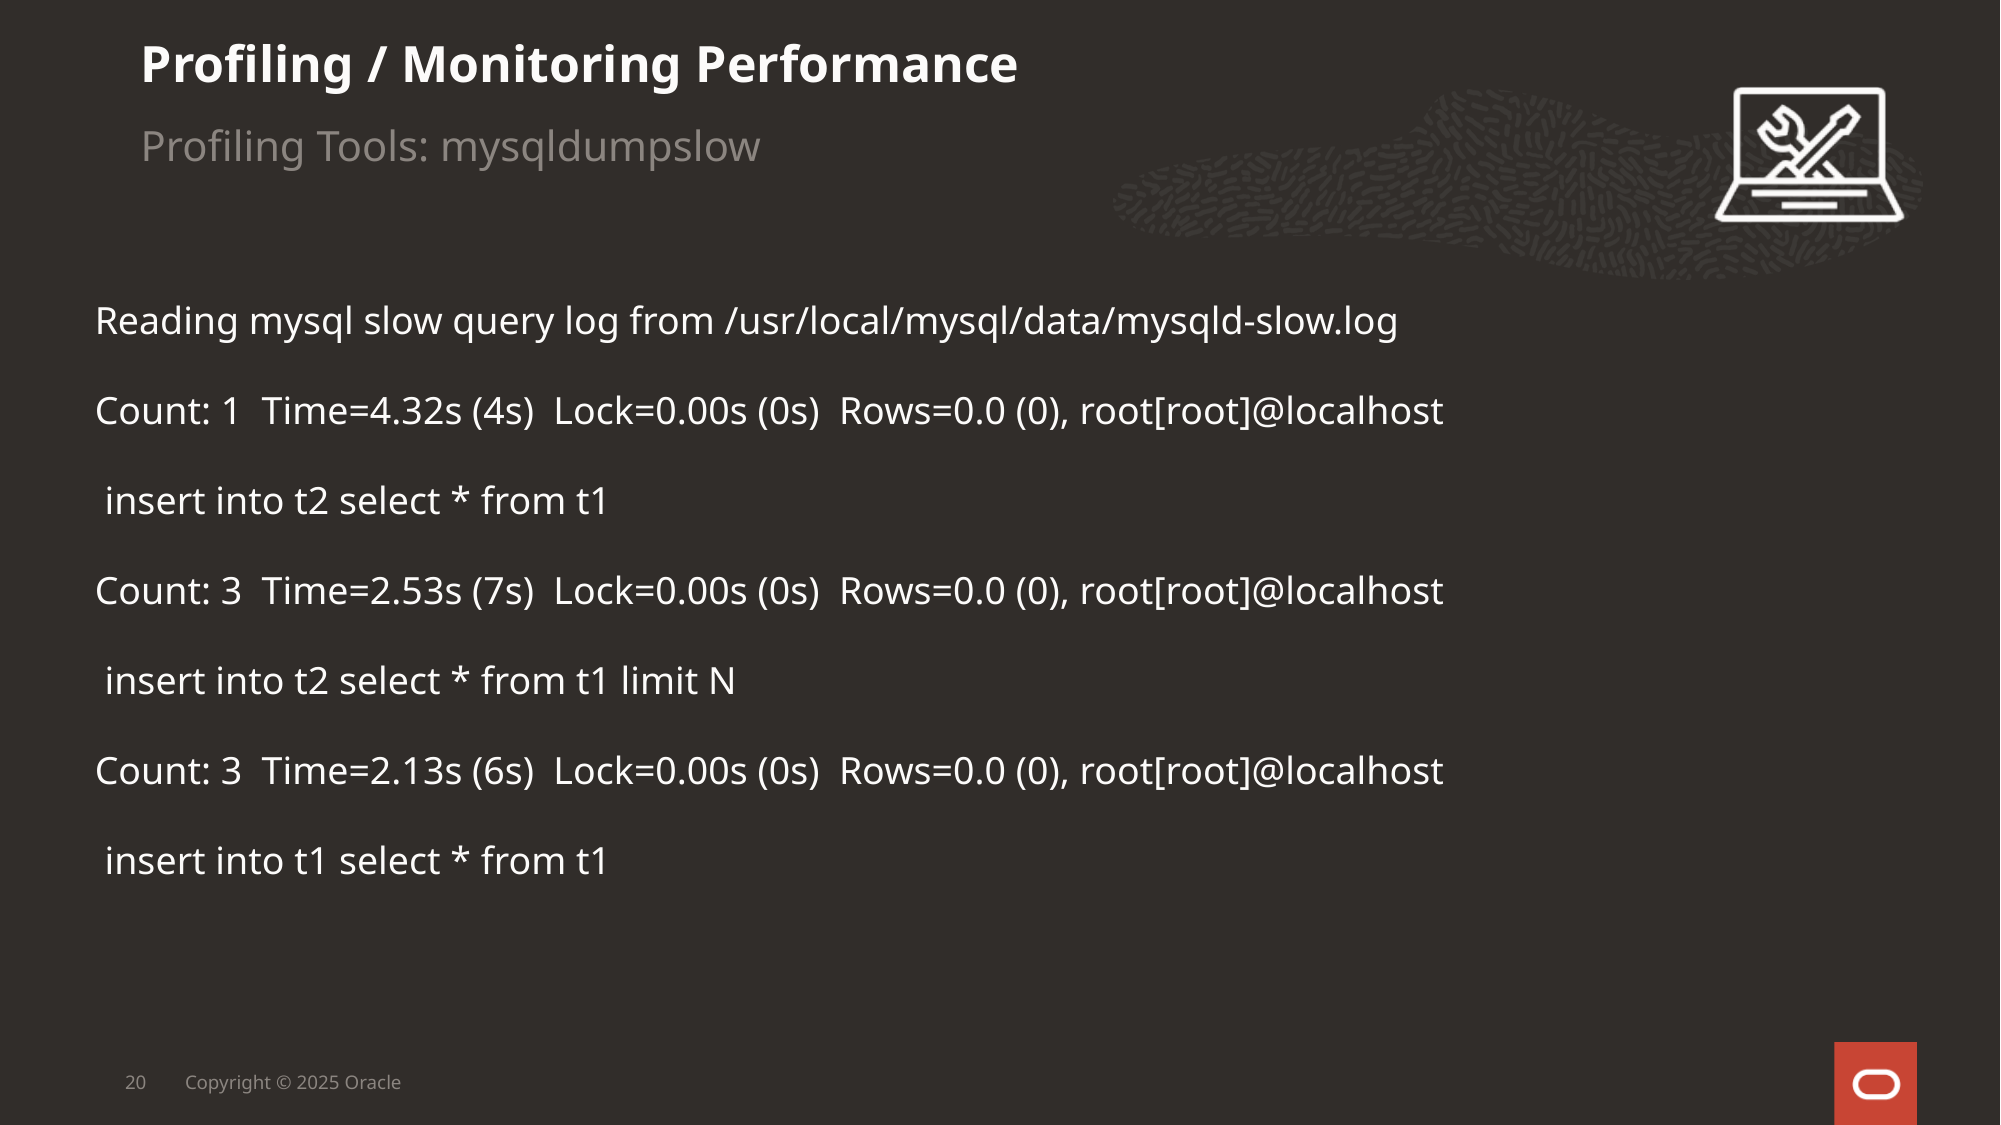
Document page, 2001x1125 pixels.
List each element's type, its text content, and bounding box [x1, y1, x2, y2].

picture [1100, 29, 1936, 289]
slide_number 20 [125, 1053, 185, 1114]
text_box Profiling Tools: mysqldumpslow [140, 165, 1682, 172]
footer Copyright © 2025 Oracle [185, 1053, 1128, 1114]
text_box Profiling / Monitoring Performance [126, 29, 1682, 165]
text_box Reading mysql slow query log from /usr/local/mysql/data/mysqld-slow.log Count: 1 Time=4.32s (4s) Lock=0.00s (0s) Rows=0.0 (0), root[root]@localhost insert into t2 select * from t1 Count: 3 Time=2.53s (7s) Lock=0.00s (0s) Rows=0.0 (0), root[root]@localhost insert into t2 select * from t1 limit N Count: 3 Time=2.13s (6s) Lock=0.00s (0s) Rows=0.0 (0), root[root]@localhost insert into t1 select * from t1 [80, 289, 1952, 935]
